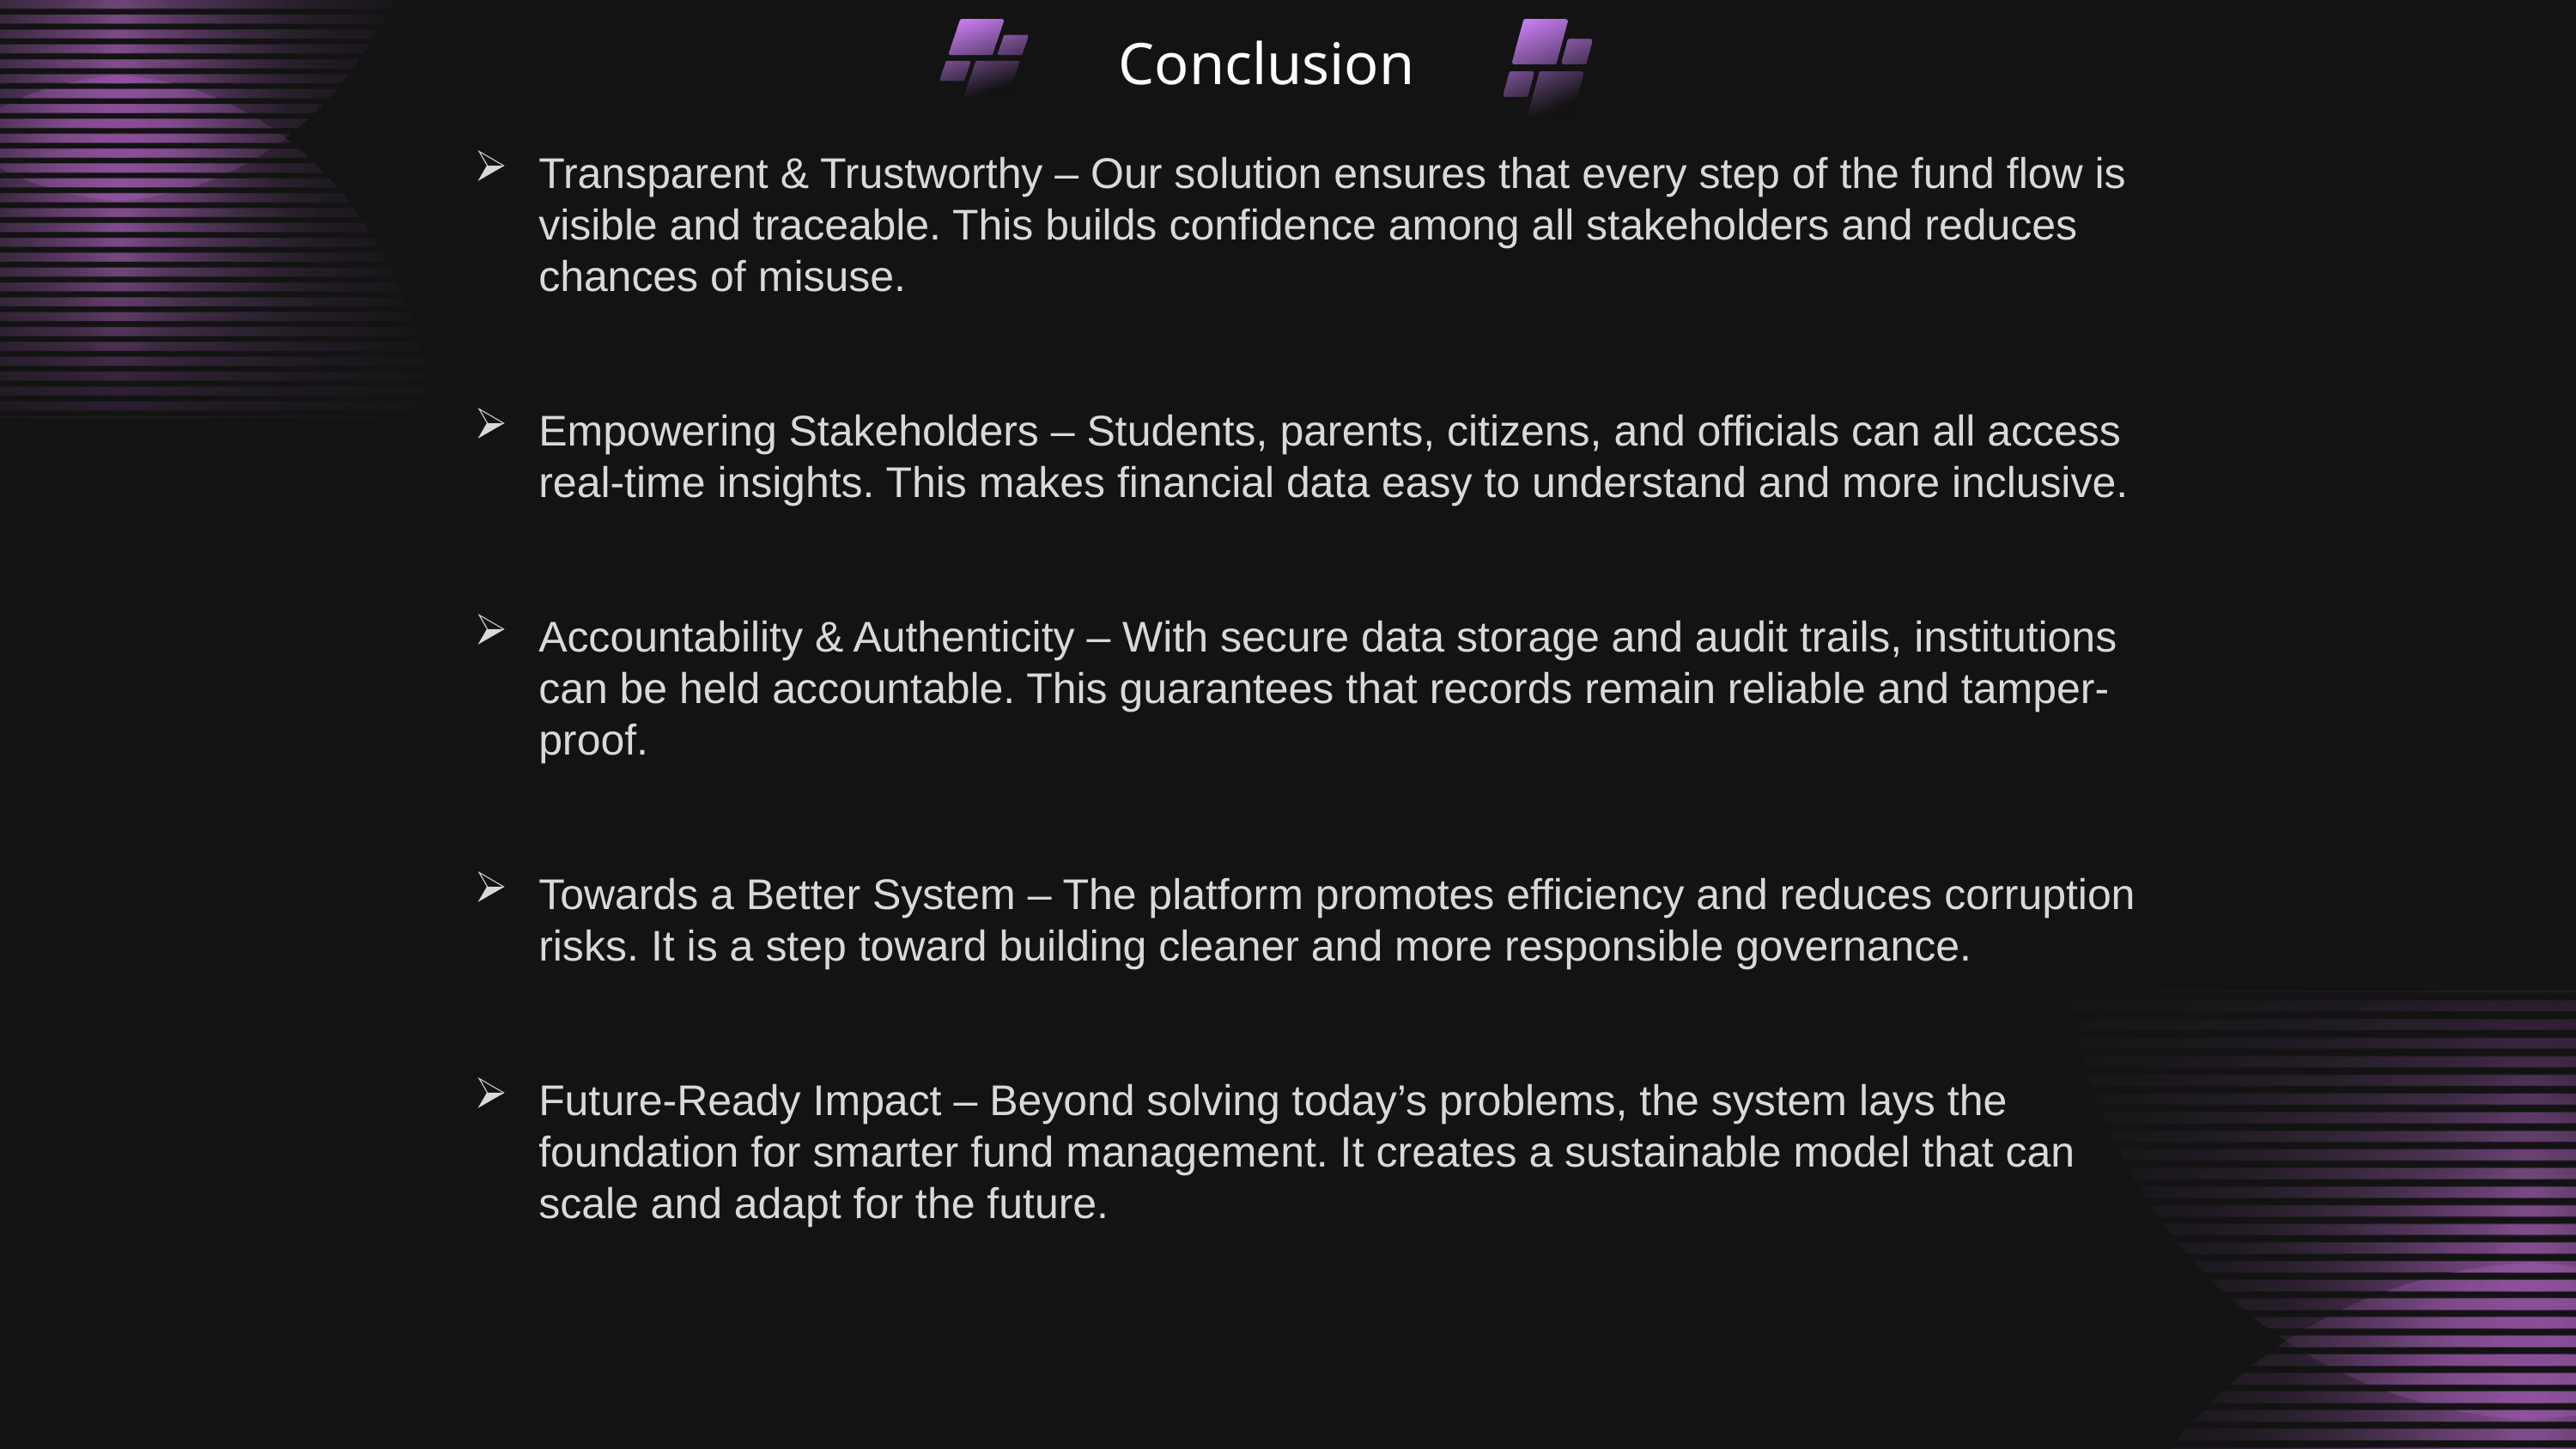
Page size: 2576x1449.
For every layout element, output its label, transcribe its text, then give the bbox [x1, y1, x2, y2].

text_box [1503, 19, 1593, 117]
text_box [939, 19, 1029, 98]
text_box Conclusion [433, 0, 2323, 96]
picture [2069, 990, 2576, 1449]
picture [0, 0, 433, 418]
text_box Transparent & Trustworthy – Our solution ensures that every step of the fund flow is visible and traceable. This builds confidence among all stakeholders and reduces chances of misuse. Empowering Stakeholders – Students, parents, citizens, and officials can all access real-time insights. This makes financial data easy to understand and more inclusive. Accountability & Authenticity – With secure data storage and audit trails, institutions can be held accountable. This guarantees that records remain reliable and tamper-proof. Towards a Better System – The platform promotes efficiency and reduces corruption risks. It is a step toward building cleaner and more responsible governance. Future-Ready Impact – Beyond solving today’s problems, the system lays the foundation for smarter fund management. It creates a sustainable model that can scale and adapt for the future. [461, 139, 2188, 1234]
